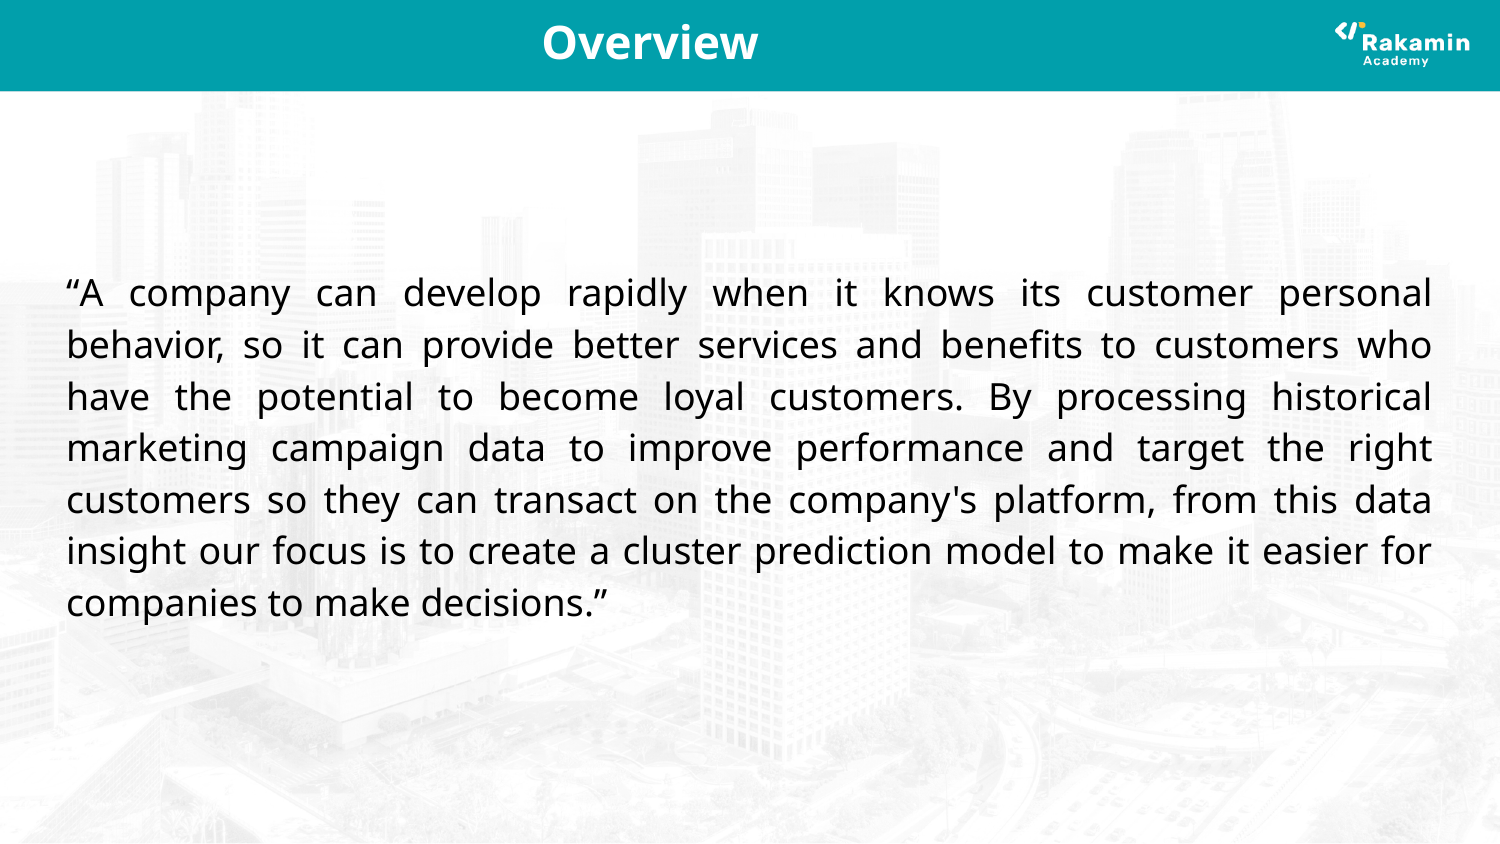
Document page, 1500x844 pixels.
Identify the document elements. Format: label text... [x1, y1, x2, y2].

list “A company can develop rapidly when it knows its customer personal behavior, so it can provide better services and benefits to customers who have the potential to become loyal customers. By processing historical marketing campaign data to improve performance and target the right customers so they can transact on the company's platform, from this data insight our focus is to create a cluster prediction model to make it easier for companies to make decisions.” [51, 247, 1449, 750]
picture [0, 0, 1500, 844]
title Overview [0, 0, 1301, 92]
